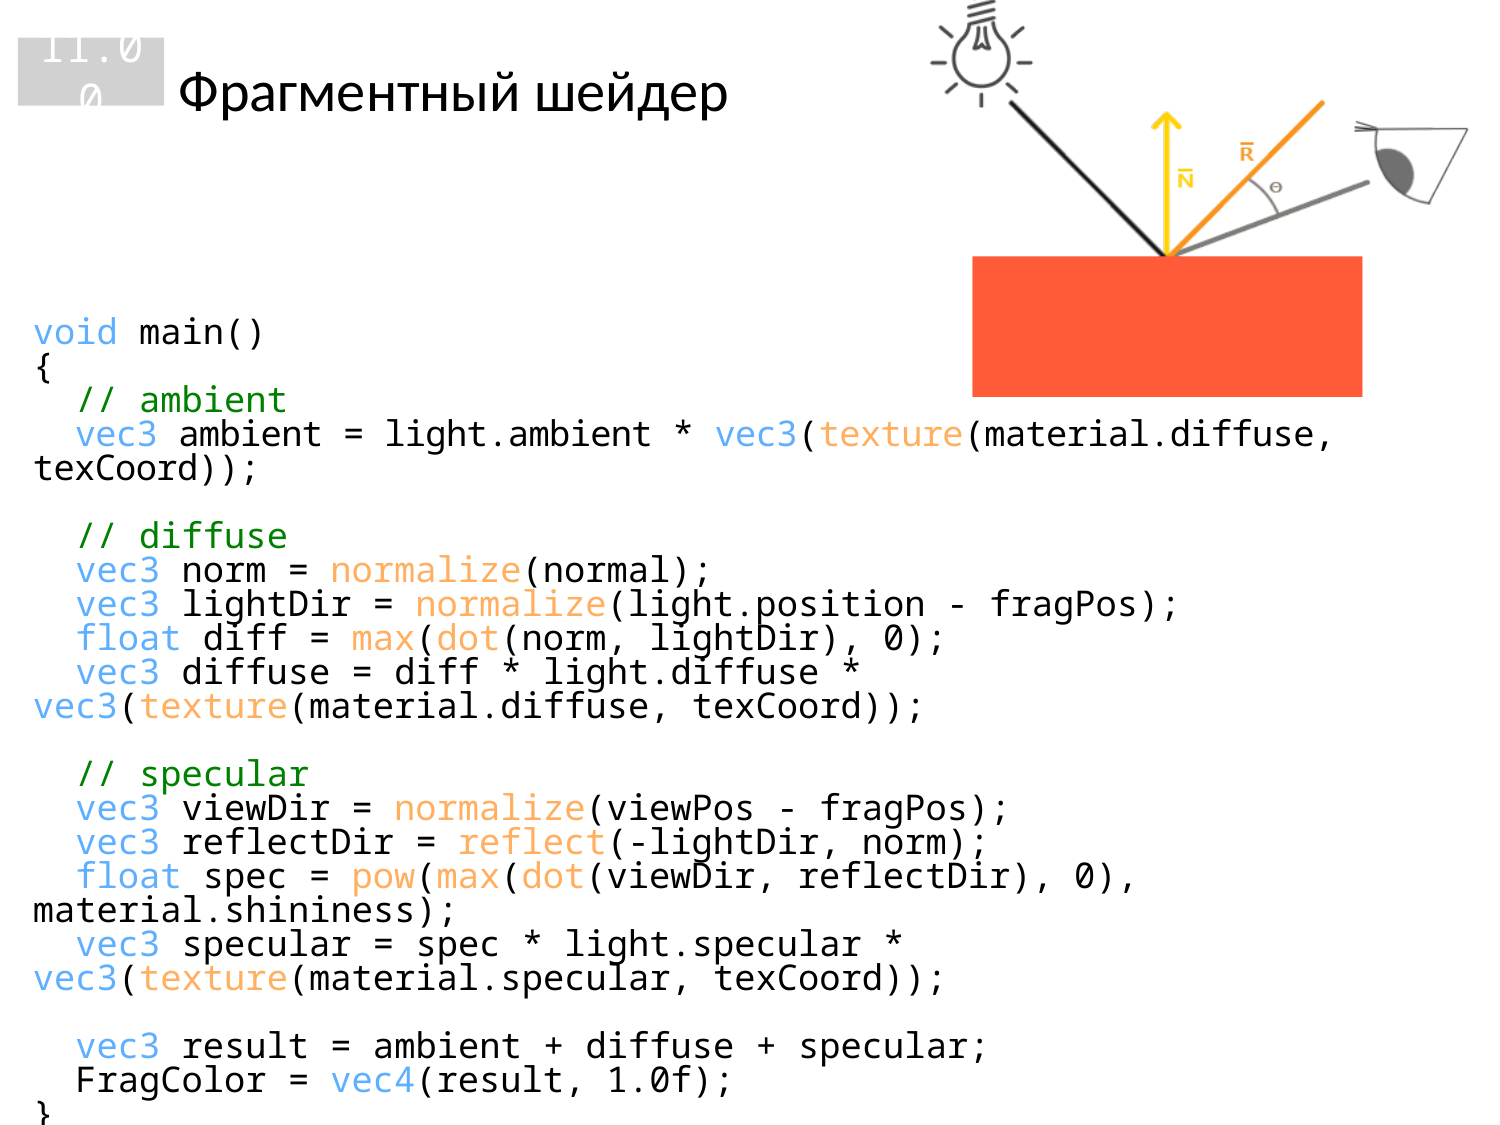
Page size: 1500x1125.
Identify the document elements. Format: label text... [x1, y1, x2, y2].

text_box Фрагментный шейдер [164, 53, 889, 158]
text_box 11.00 [17, 37, 165, 106]
list void main() { // ambient vec3 ambient = light.ambient * vec3(texture(material.diffuse, texCoord)); // diffuse vec3 norm = normalize(normal); vec3 lightDir = normalize(light.position - fragPos); float diff = max(dot(norm, lightDir), 0); vec3 diffuse = diff * light.diffuse * vec3(texture(material.diffuse, texCoord)); // specular vec3 viewDir = normalize(viewPos - fragPos); vec3 reflectDir = reflect(-lightDir, norm); float spec = pow(max(dot(viewDir, reflectDir), 0), material.shininess); vec3 specular = spec * light.specular * vec3(texture(material.specular, texCoord)); vec3 result = ambient + diffuse + specular; FragColor = vec4(result, 1.0f); } [17, 309, 1500, 1125]
picture [889, 0, 1482, 397]
